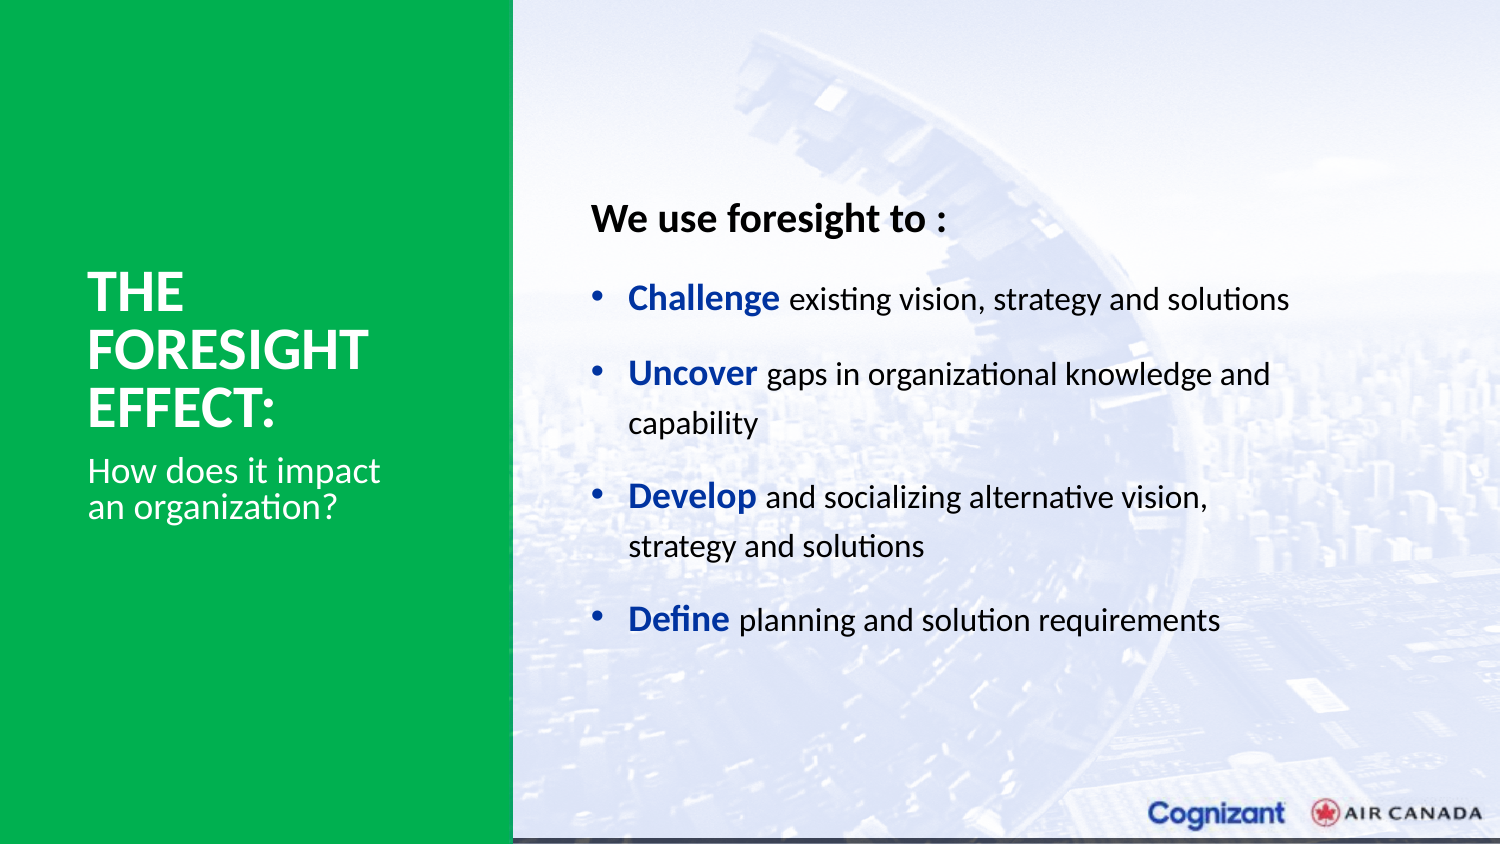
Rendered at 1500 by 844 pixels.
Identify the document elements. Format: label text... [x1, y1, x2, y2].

text_box THE FORESIGHT EFFECT: How does it impact an organization? [75, 259, 434, 581]
picture [509, 0, 1500, 844]
text_box [0, 0, 509, 844]
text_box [578, 174, 1329, 666]
